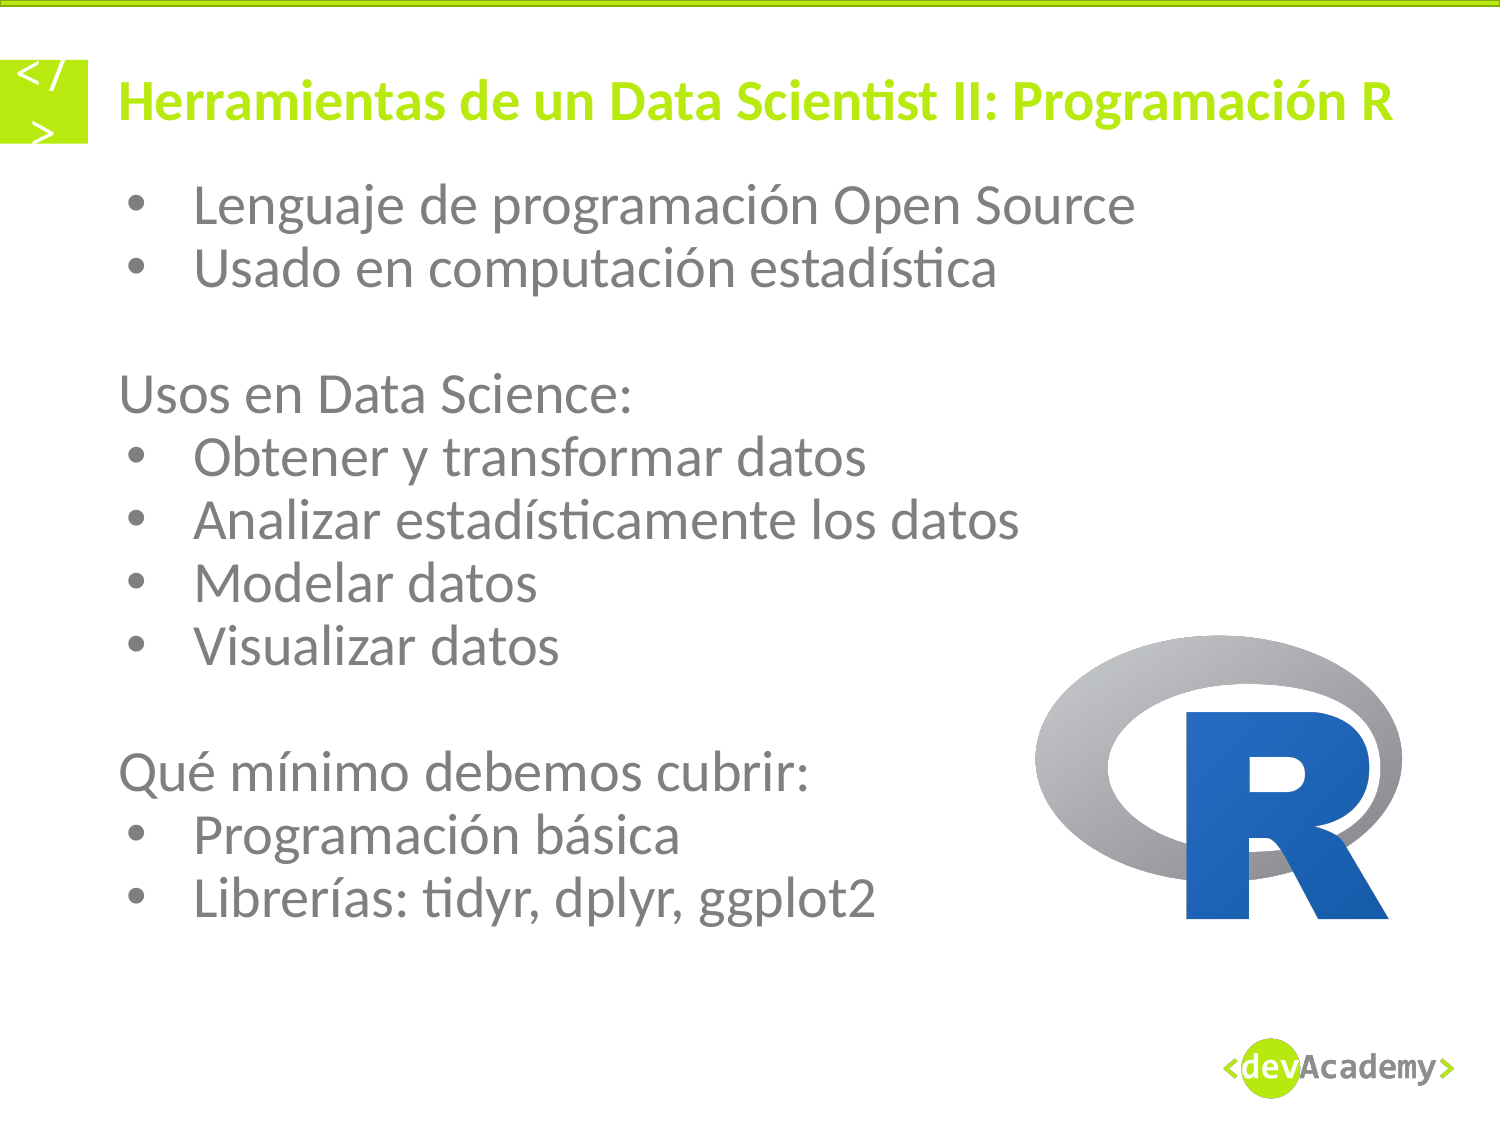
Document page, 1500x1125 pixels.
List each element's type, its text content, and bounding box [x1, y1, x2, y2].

title Herramientas de un Data Scientist II: Programación R [103, 59, 1458, 144]
picture [1035, 634, 1404, 920]
picture [1218, 1036, 1458, 1102]
list Lenguaje de programación Open Source Usado en computación estadística Usos en Data Science: Obtener y transformar datos Analizar estadísticamente los datos Modelar datos Visualizar datos Qué mínimo debemos cubrir: Programación básica Librerías: tidyr, dplyr, ggplot2 [103, 167, 1458, 1014]
